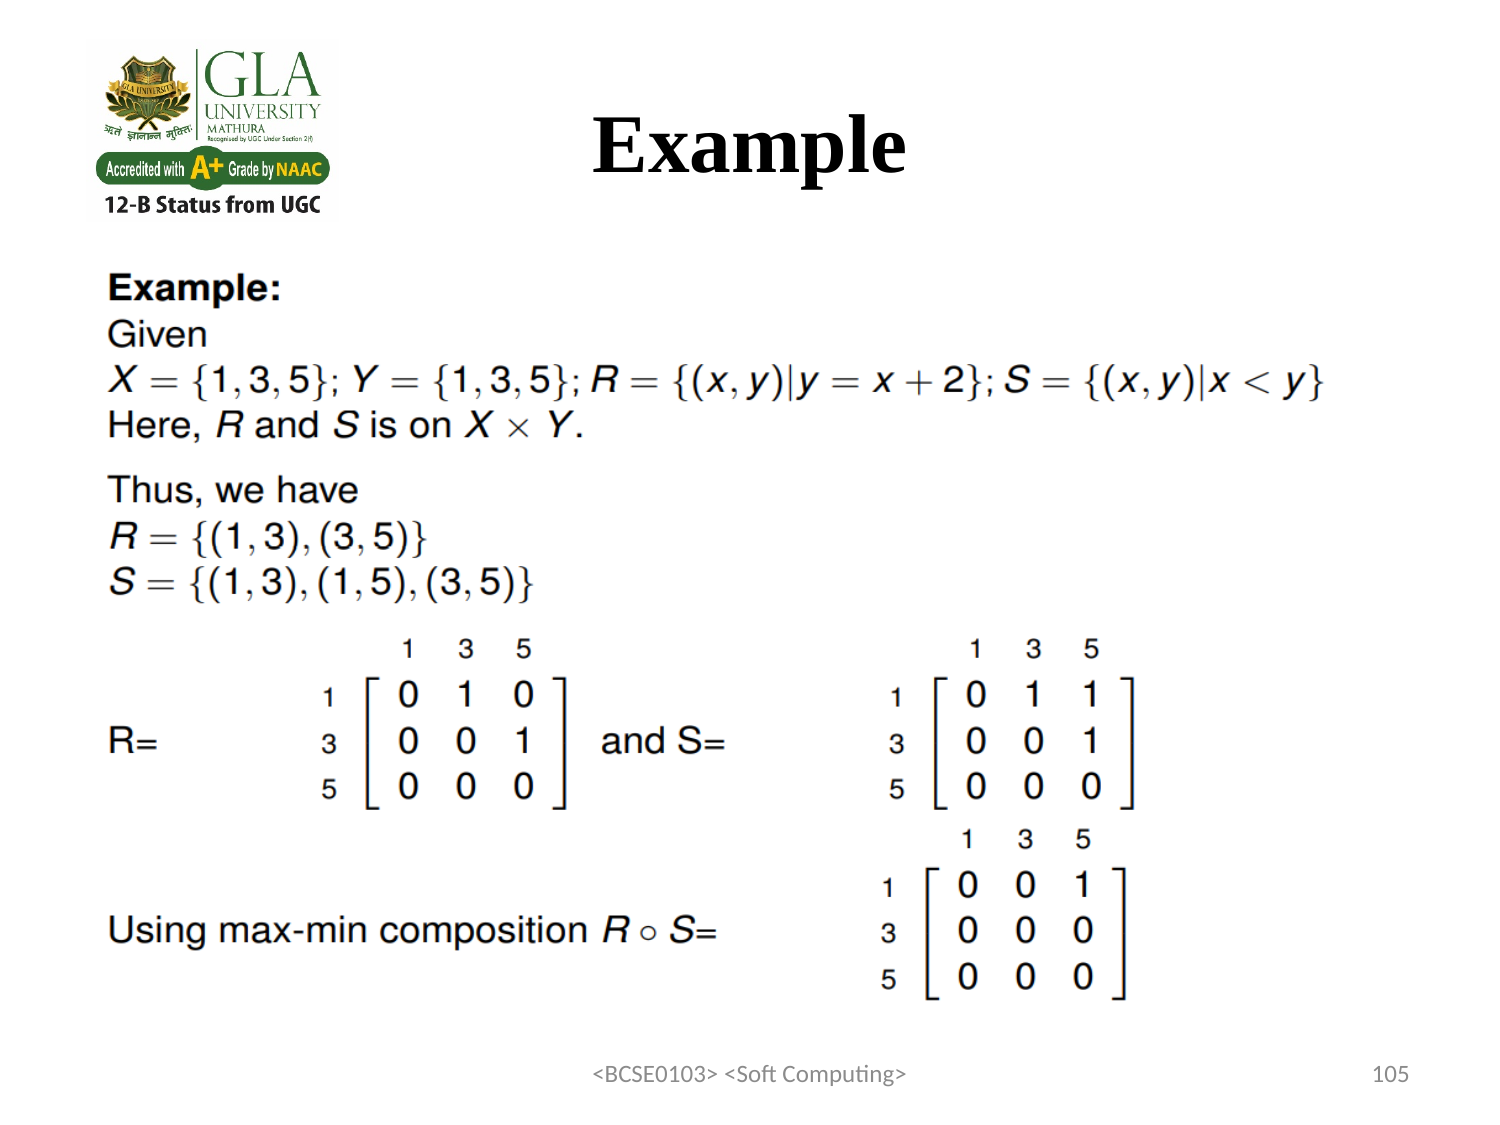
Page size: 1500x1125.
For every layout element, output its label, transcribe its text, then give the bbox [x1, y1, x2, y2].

slide_number 105 [1074, 1042, 1425, 1103]
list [100, 262, 1328, 1006]
title Example [75, 45, 1425, 233]
footer <BCSE0103> <Soft Computing> [512, 1042, 988, 1103]
picture [86, 39, 339, 222]
